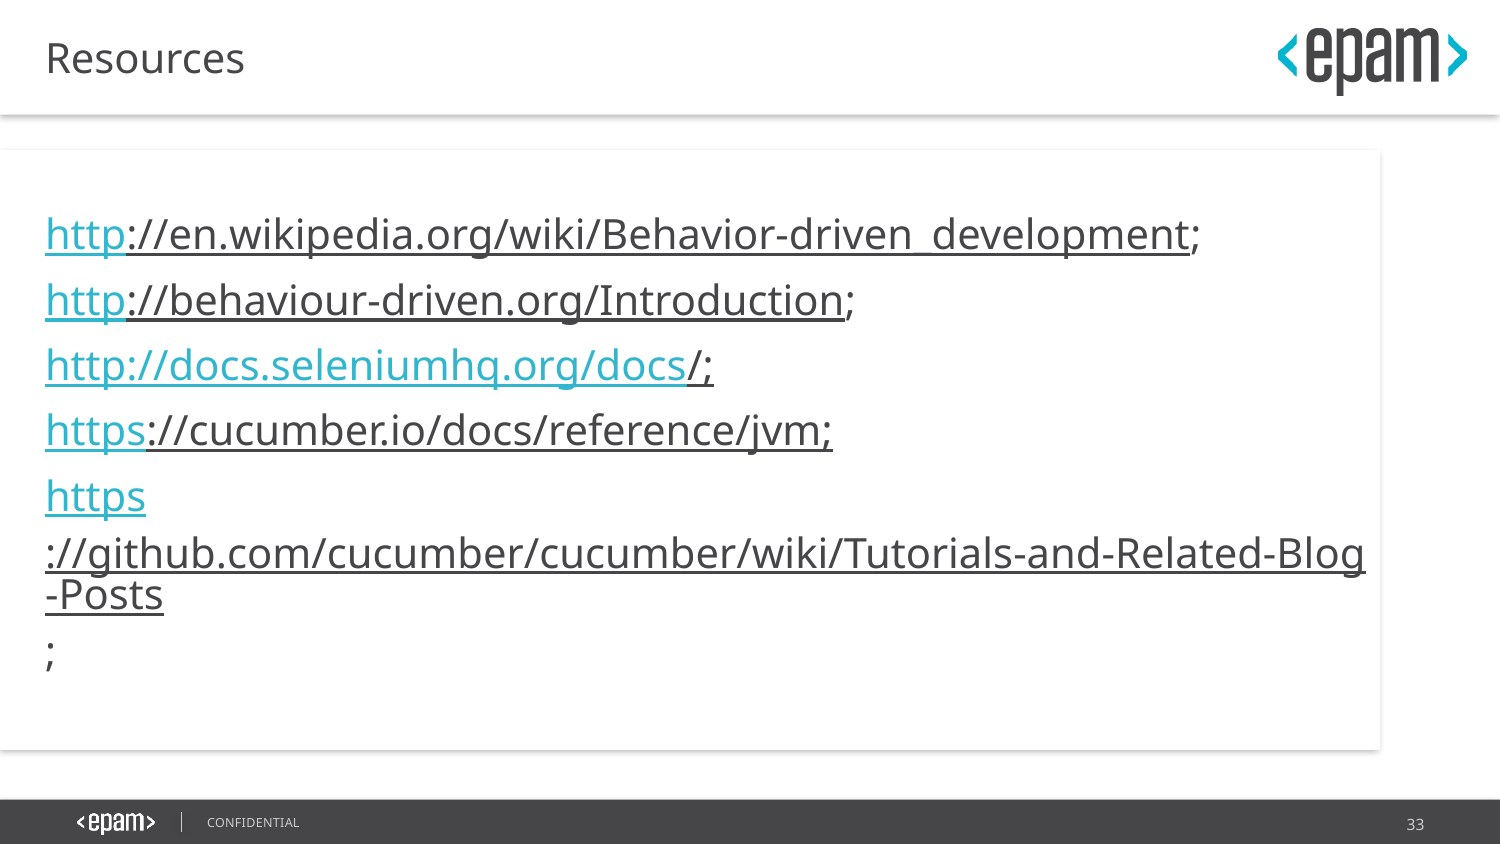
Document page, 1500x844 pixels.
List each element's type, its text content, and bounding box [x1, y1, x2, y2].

picture [76, 813, 155, 835]
list http://en.wikipedia.org/wiki/Behavior-driven_development; http://behaviour-driven.org/Introduction; http://docs.seleniumhq.org/docs/; https://cucumber.io/docs/reference/jvm; https://github.com/cucumber/cucumber/wiki/Tutorials-and-Related-Blog-Posts; [0, 150, 1381, 750]
list Resources [0, 0, 1500, 115]
picture [1271, 23, 1477, 100]
